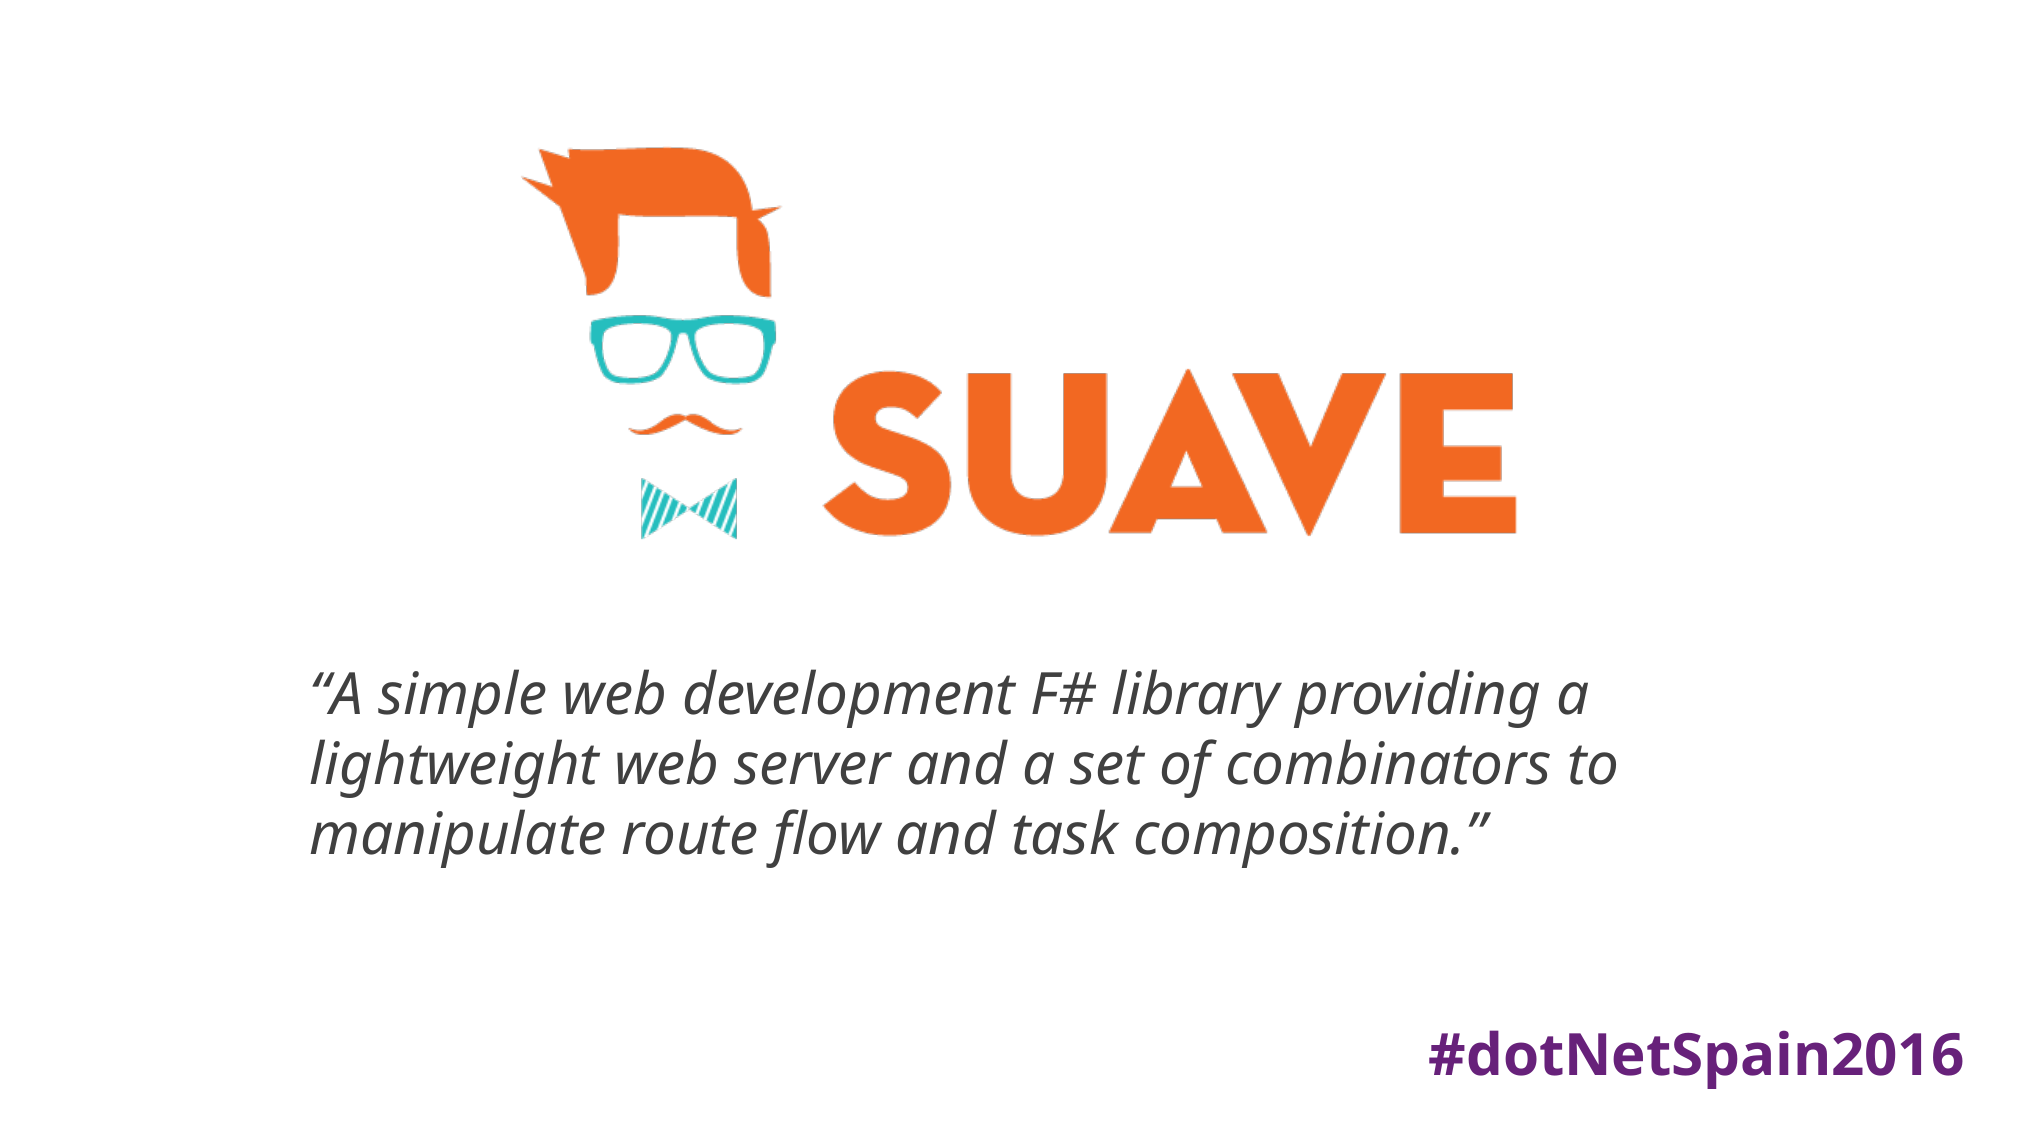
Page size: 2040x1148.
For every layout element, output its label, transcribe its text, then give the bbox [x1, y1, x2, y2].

text_box “A simple web development F# library providing a lightweight web server and a set of combinators to manipulate route flow and task composition.” [294, 648, 1795, 874]
picture [482, 73, 1566, 679]
